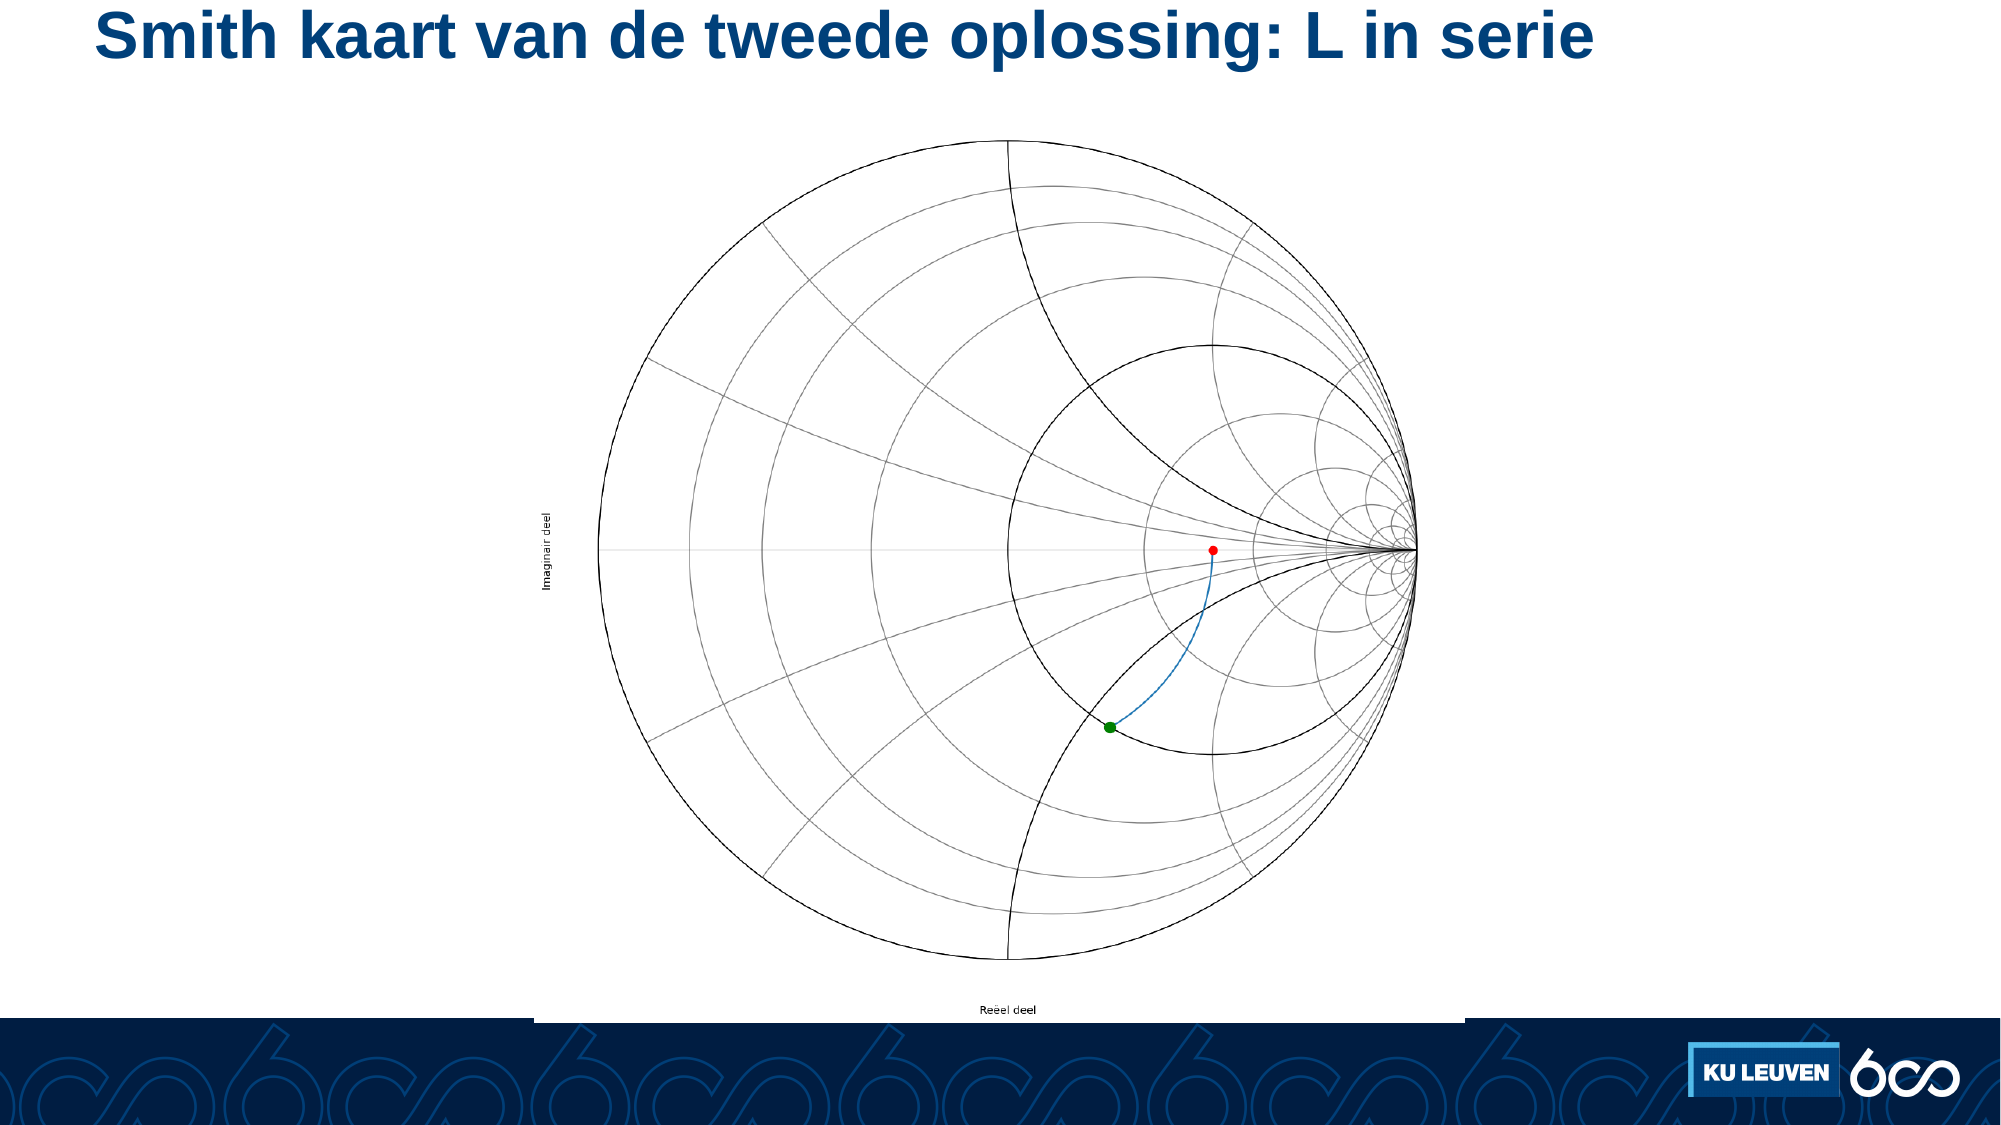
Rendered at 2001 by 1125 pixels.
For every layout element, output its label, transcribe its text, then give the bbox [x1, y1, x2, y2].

title Smith kaart van de tweede oplossing: L in serie [94, 0, 1906, 108]
picture [0, 92, 2001, 1125]
